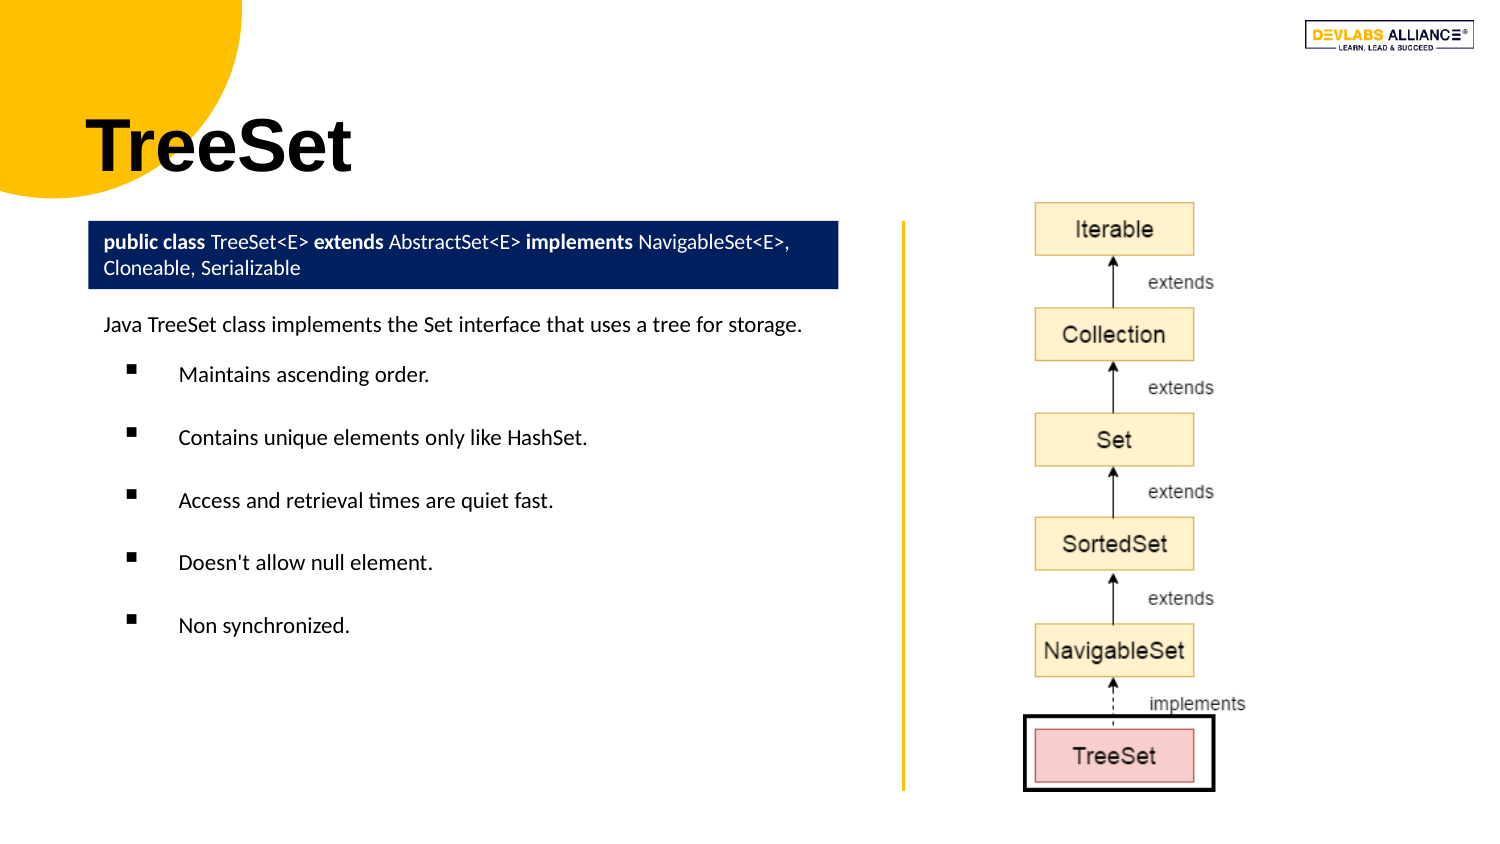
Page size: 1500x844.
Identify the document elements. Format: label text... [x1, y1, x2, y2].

text_box public class TreeSet<E> extends AbstractSet<E> implements NavigableSet<E>, Cloneable, Serializable Java TreeSet class implements the Set interface that uses a tree for storage. Maintains ascending order. Contains unique elements only like HashSet. Access and retrieval times are quiet fast. Doesn't allow null element. Non synchronized. [101, 225, 809, 638]
text_box [0, 0, 242, 199]
picture [1022, 202, 1246, 792]
picture [1305, 20, 1474, 51]
text_box [88, 220, 839, 290]
title TreeSet [83, 94, 359, 238]
